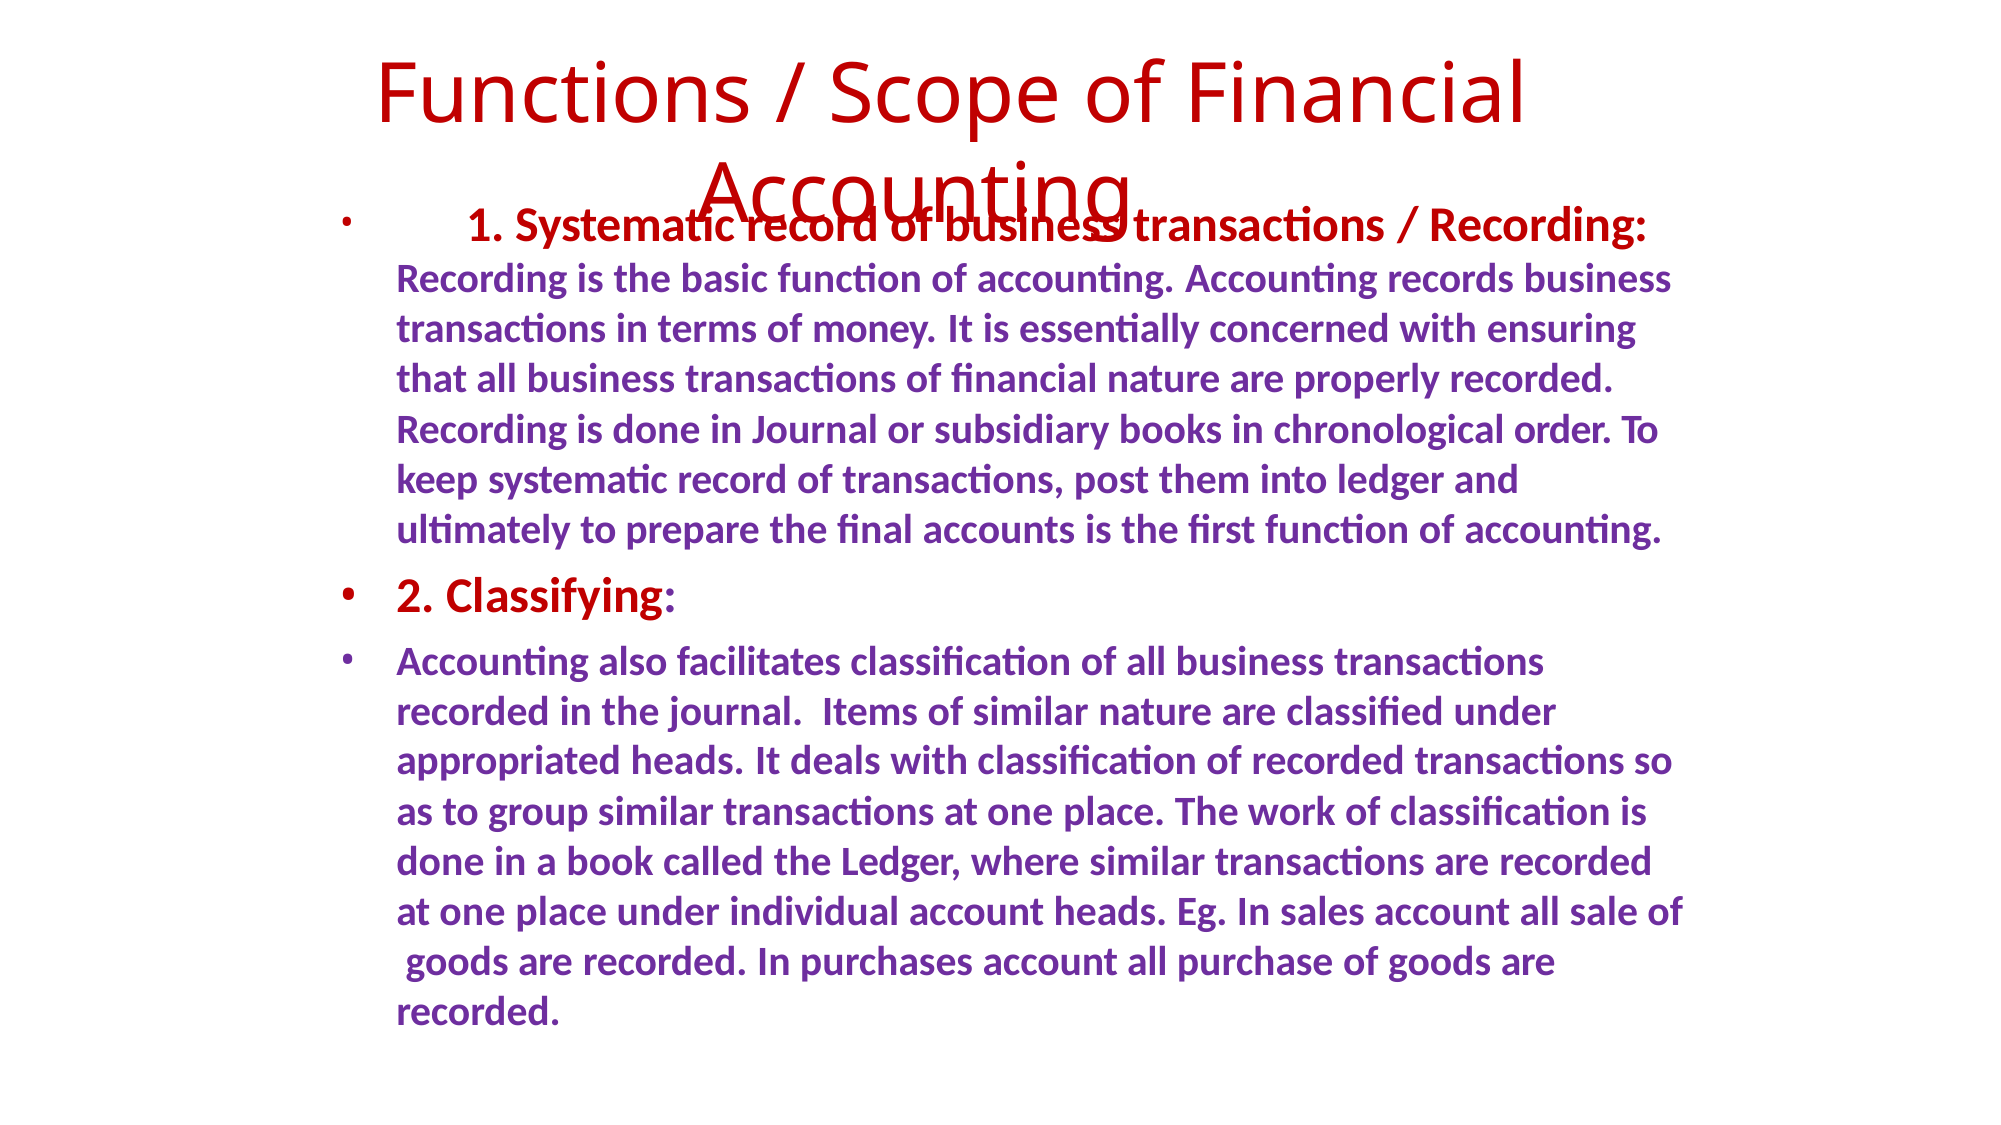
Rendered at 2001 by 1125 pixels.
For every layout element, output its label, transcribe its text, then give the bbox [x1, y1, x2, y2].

title Functions / Scope of Financial Accounting [137, 25, 1863, 239]
text_box 1. Systematic record of business transactions / Recording: Recording is the basic function of accounting. Accounting records business transactions in terms of money. It is essentially concerned with ensuring that all business transactions of financial nature are properly recorded. Recording is done in Journal or subsidiary books in chronological order. To keep systematic record of transactions, post them into ledger and ultimately to prepare the final accounts is the first function of accounting. 2. Classifying: Accounting also facilitates classification of all business transactions recorded in the journal. Items of similar nature are classified under appropriated heads. It deals with classification of recorded transactions so as to group similar transactions at one place. The work of classification is done in a book called the Ledger, where similar transactions are recorded at one place under individual account heads. Eg. In sales account all sale of goods are recorded. In purchases account all purchase of goods are recorded. [337, 189, 1689, 1034]
